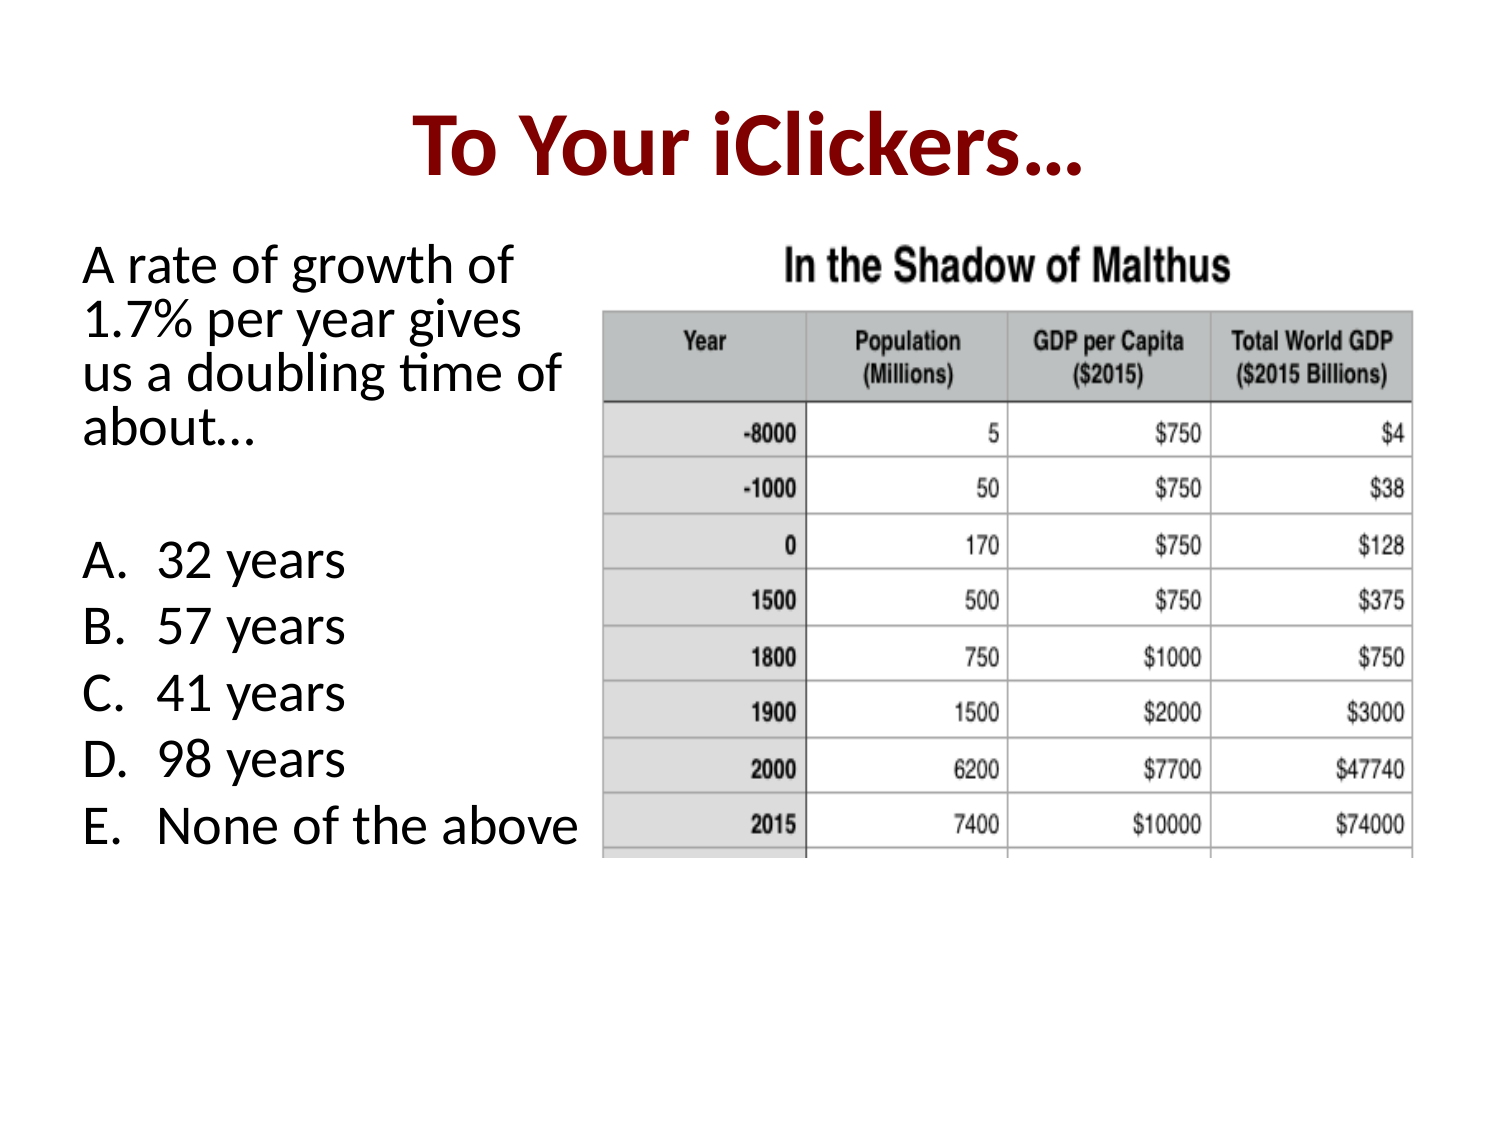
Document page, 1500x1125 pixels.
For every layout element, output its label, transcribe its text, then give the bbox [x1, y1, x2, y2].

list A rate of growth of 1.7% per year gives us a doubling time of about… 32 years 57 years 41 years 98 years None of the above [74, 232, 593, 1067]
picture [591, 232, 1426, 858]
title To Your iClickers… [74, 44, 1426, 232]
